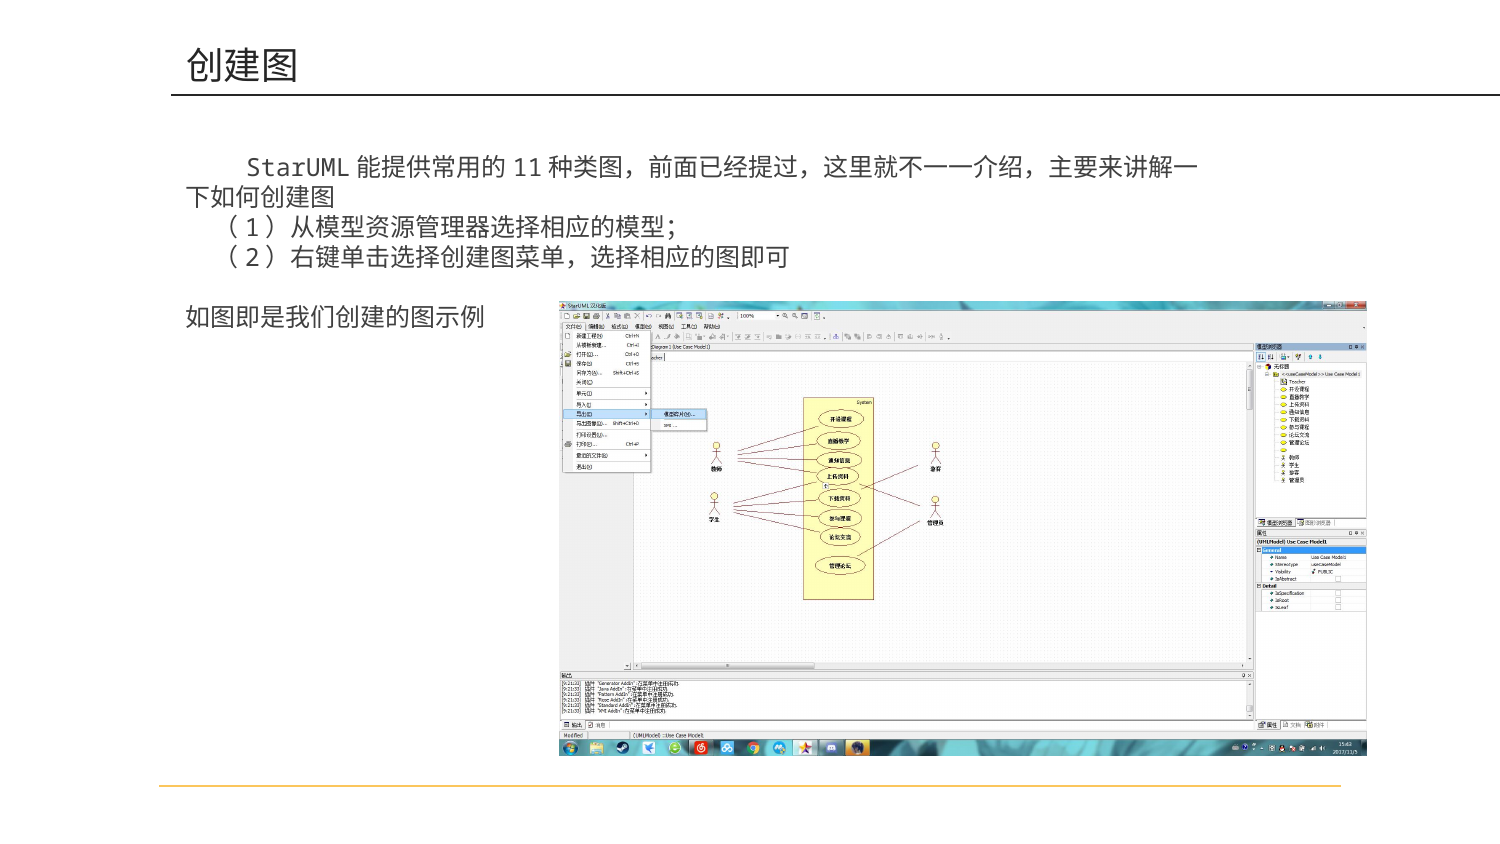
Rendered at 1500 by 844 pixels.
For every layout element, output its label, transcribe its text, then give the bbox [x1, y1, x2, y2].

picture [558, 300, 1368, 756]
text_box 创建图 [171, 34, 314, 94]
text_box StarUML能提供常用的11种类图，前面已经提过，这里就不一一介绍，主要来讲解一下如何创建图 （1）从模型资源管理器选择相应的模型； （2）右键单击选择创建图菜单，选择相应的图即可 如图即是我们创建的图示例 [171, 144, 1226, 369]
